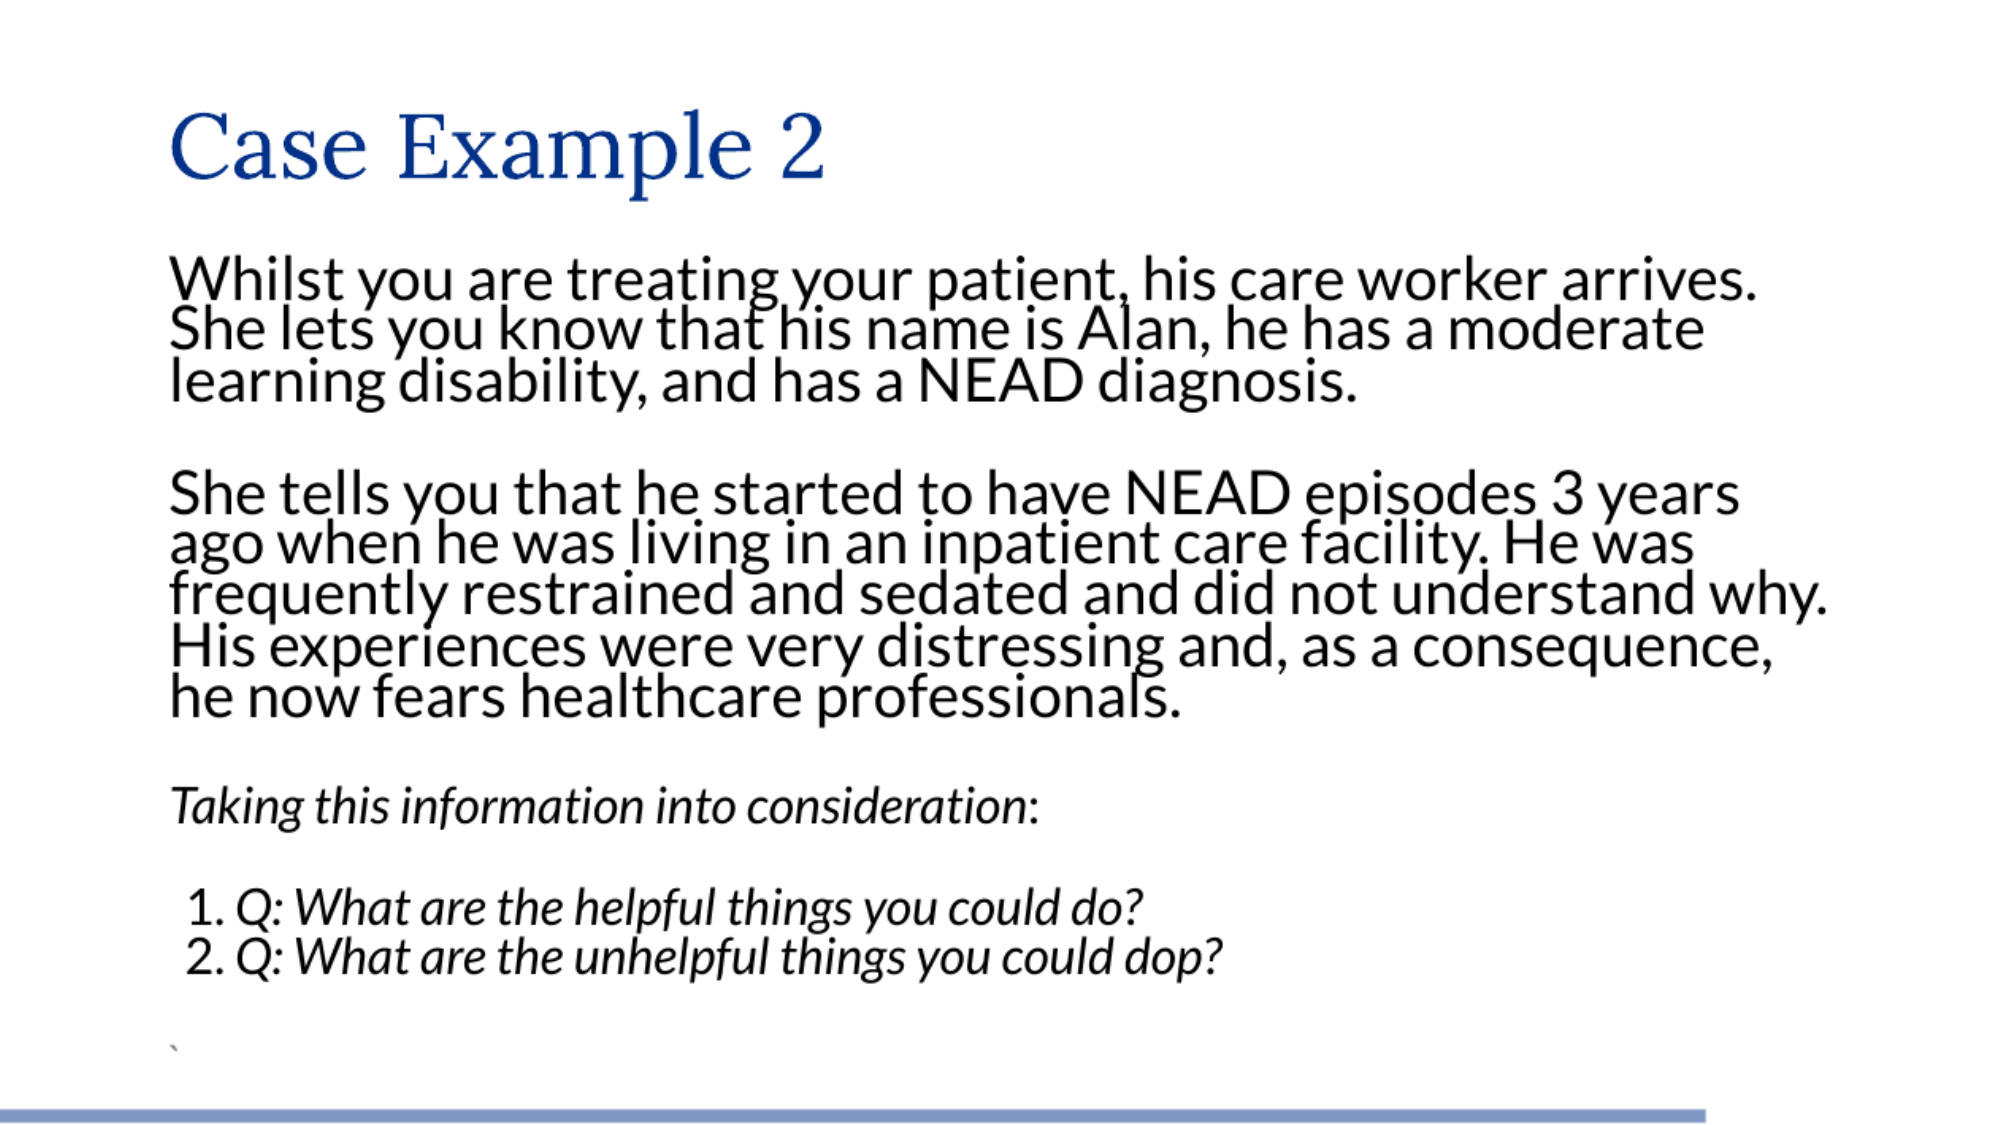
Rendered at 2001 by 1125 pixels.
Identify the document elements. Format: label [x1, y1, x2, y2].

list [0, 0, 2000, 1125]
